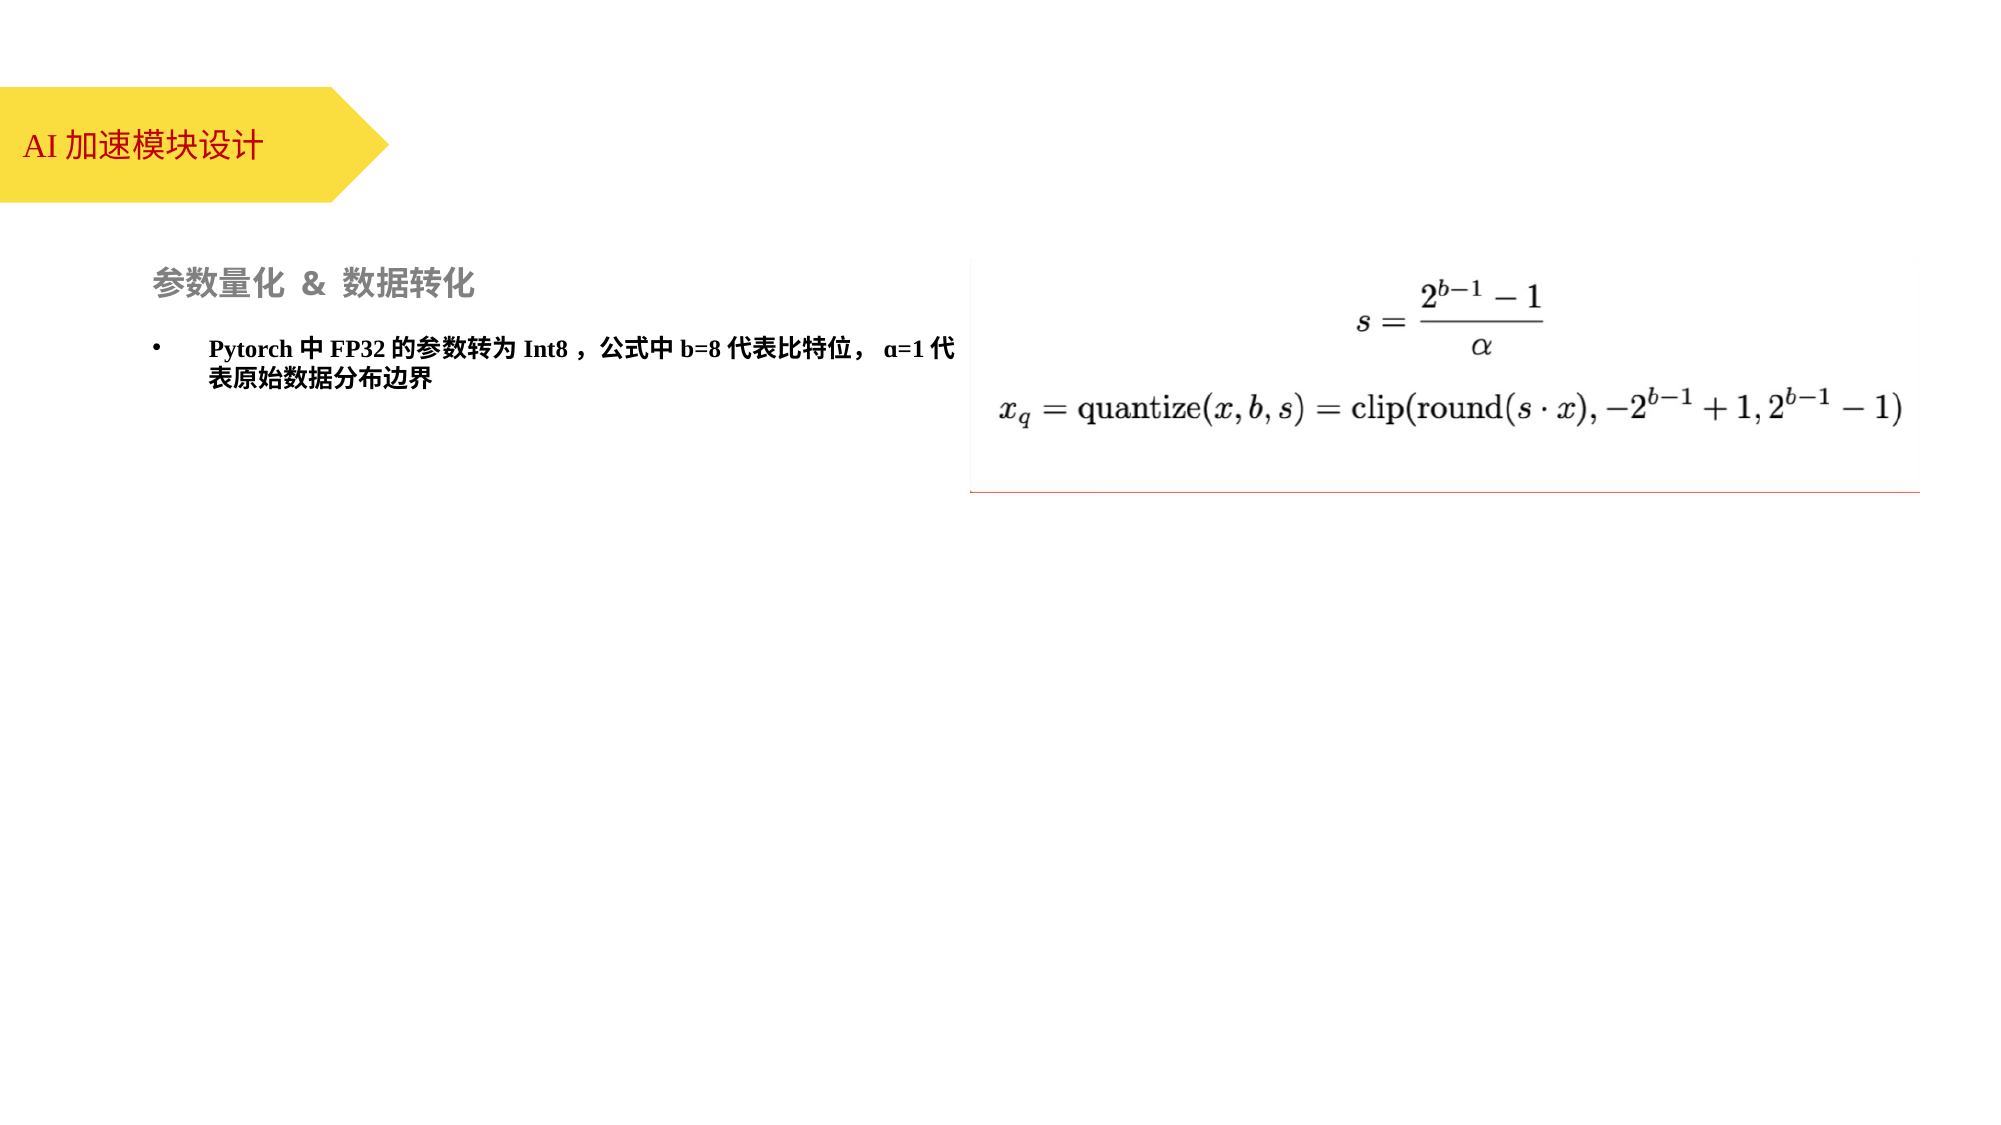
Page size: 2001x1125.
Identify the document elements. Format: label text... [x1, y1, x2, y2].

text_box AI加速模块设计 [7, 116, 343, 172]
picture [970, 258, 1920, 493]
text_box [0, 86, 391, 204]
text_box 参数量化 & 数据转化 Pytorch中FP32的参数转为Int8，公式中b=8代表比特位，ɑ=1代表原始数据分布边界 [137, 255, 971, 400]
